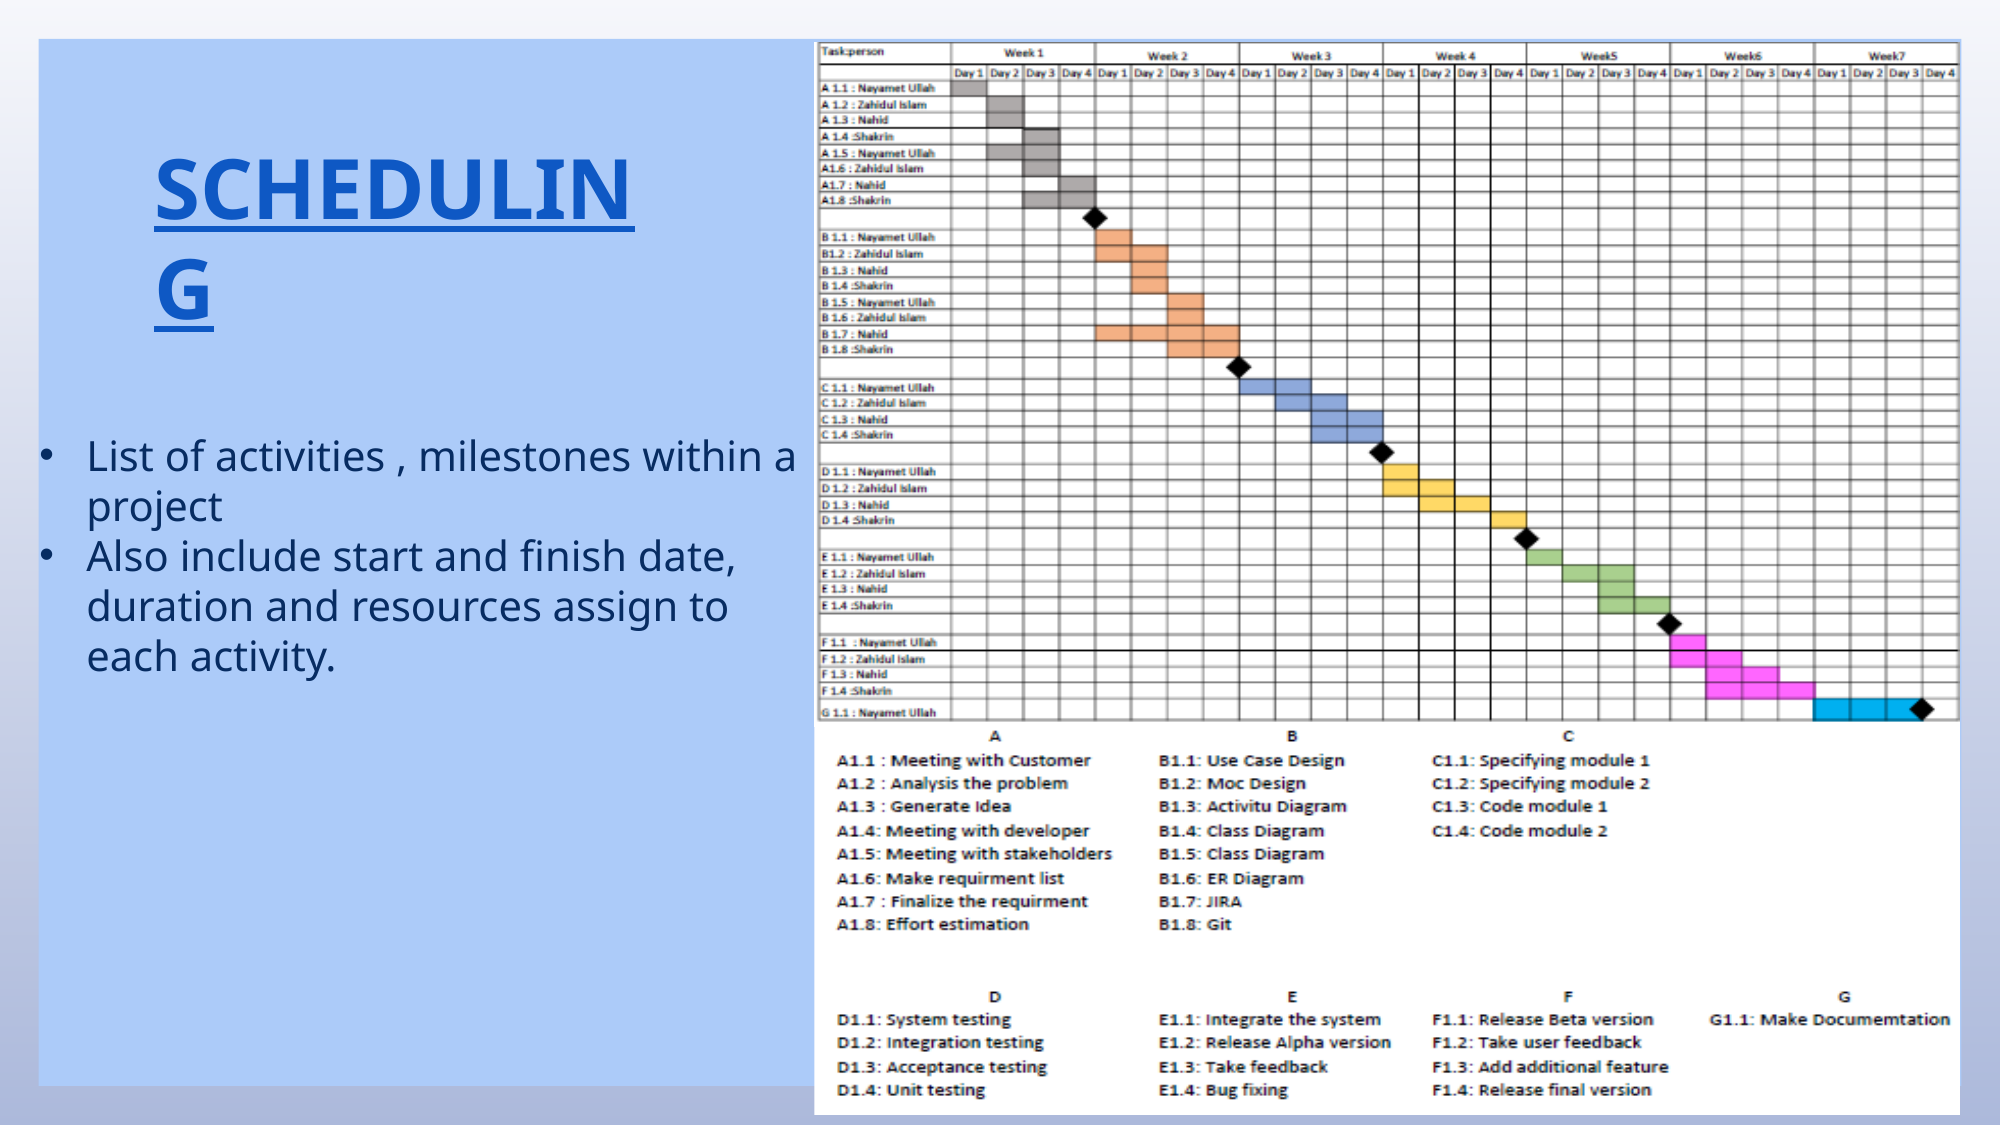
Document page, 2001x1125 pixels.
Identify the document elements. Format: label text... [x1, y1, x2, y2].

text_box SCHEDULING [139, 129, 693, 245]
picture [814, 42, 1960, 1115]
text_box SCHEDULING [139, 306, 693, 344]
text_box List of activities , milestones within a project Also include start and finish date, duration and resources assign to each activity. [24, 421, 808, 777]
text_box [119, 245, 693, 306]
